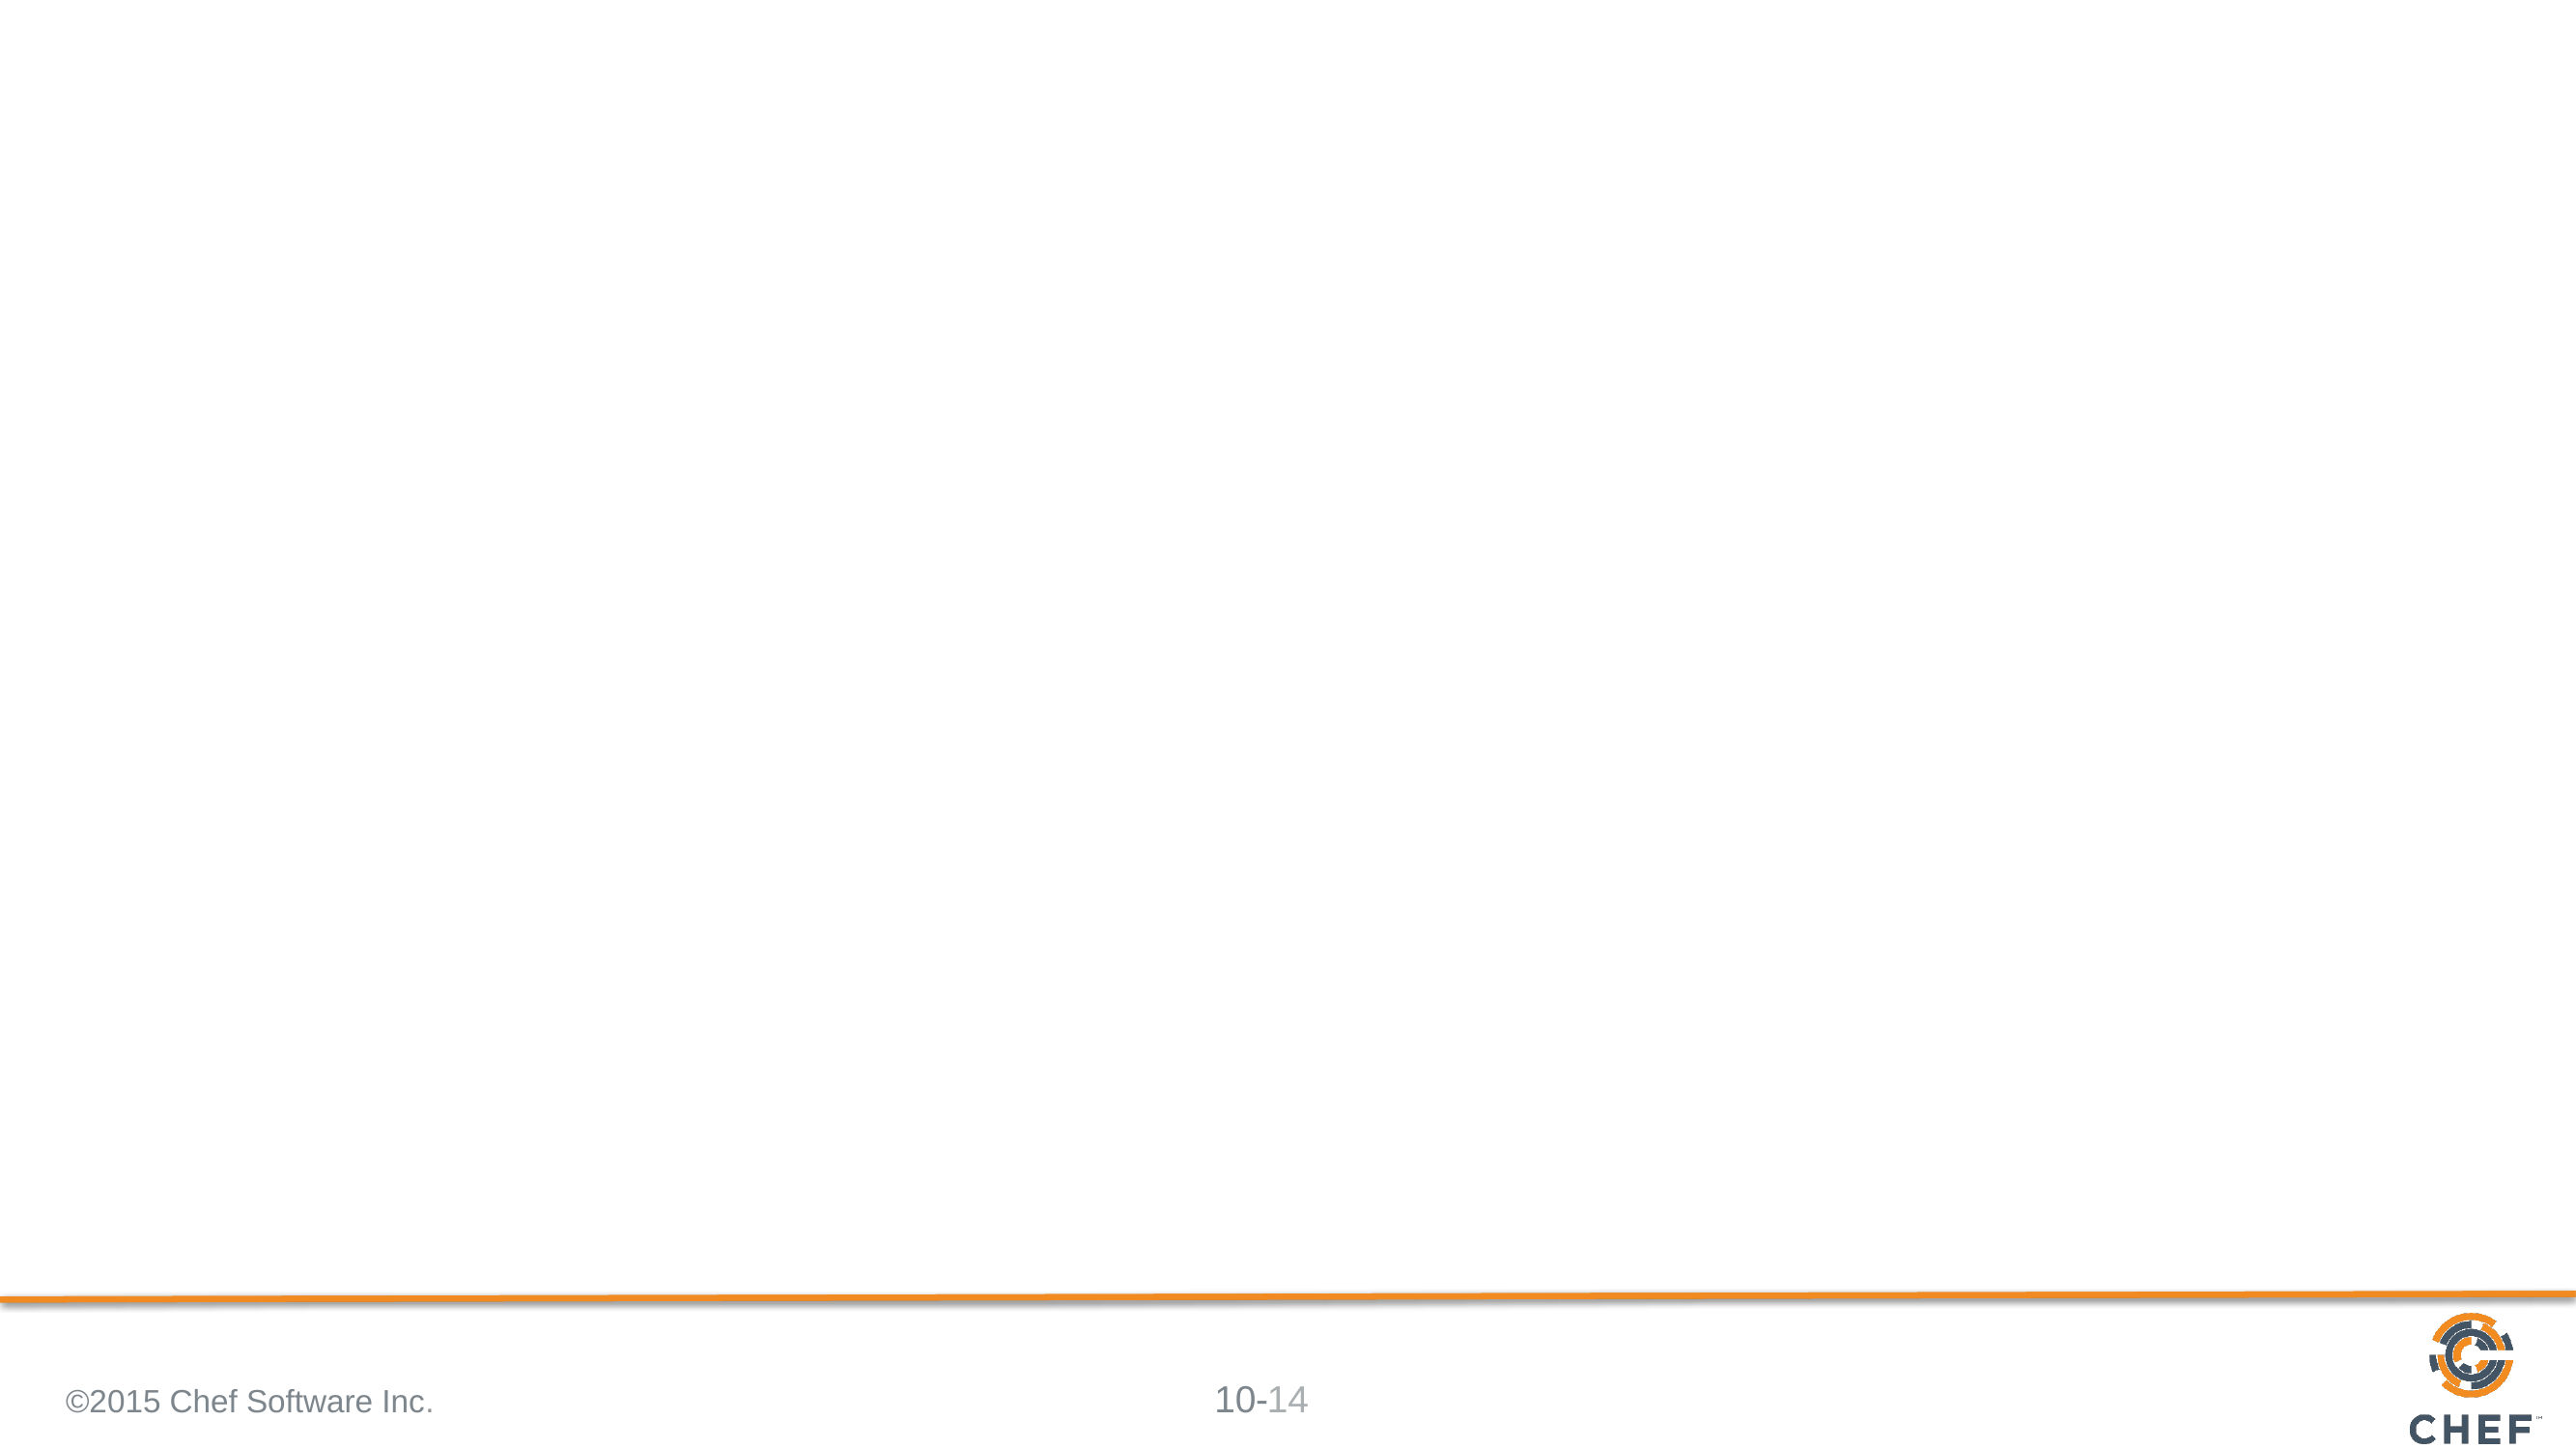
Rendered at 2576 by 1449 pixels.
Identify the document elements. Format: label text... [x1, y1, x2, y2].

picture [2399, 1297, 2550, 1449]
slide_number 14 [998, 1359, 1578, 1437]
footer ©2015 Chef Software Inc. [51, 1359, 952, 1440]
